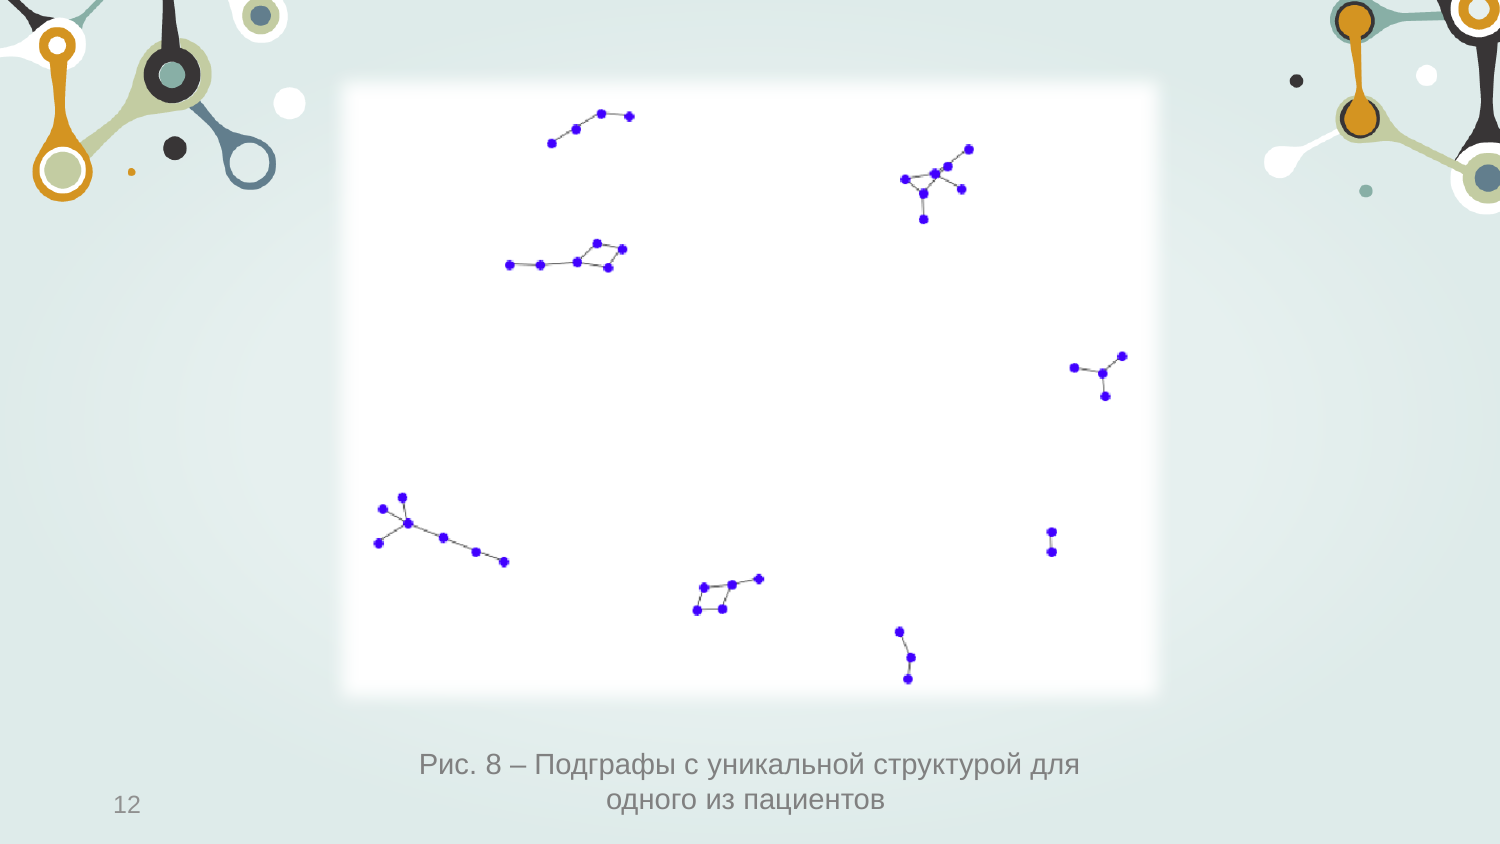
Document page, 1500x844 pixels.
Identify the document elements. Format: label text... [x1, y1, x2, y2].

picture [0, 0, 1500, 844]
text_box Рис. 8 – Подграфы с уникальной структурой для одного из пациентов [380, 738, 1120, 823]
footer 12 [0, 781, 381, 827]
